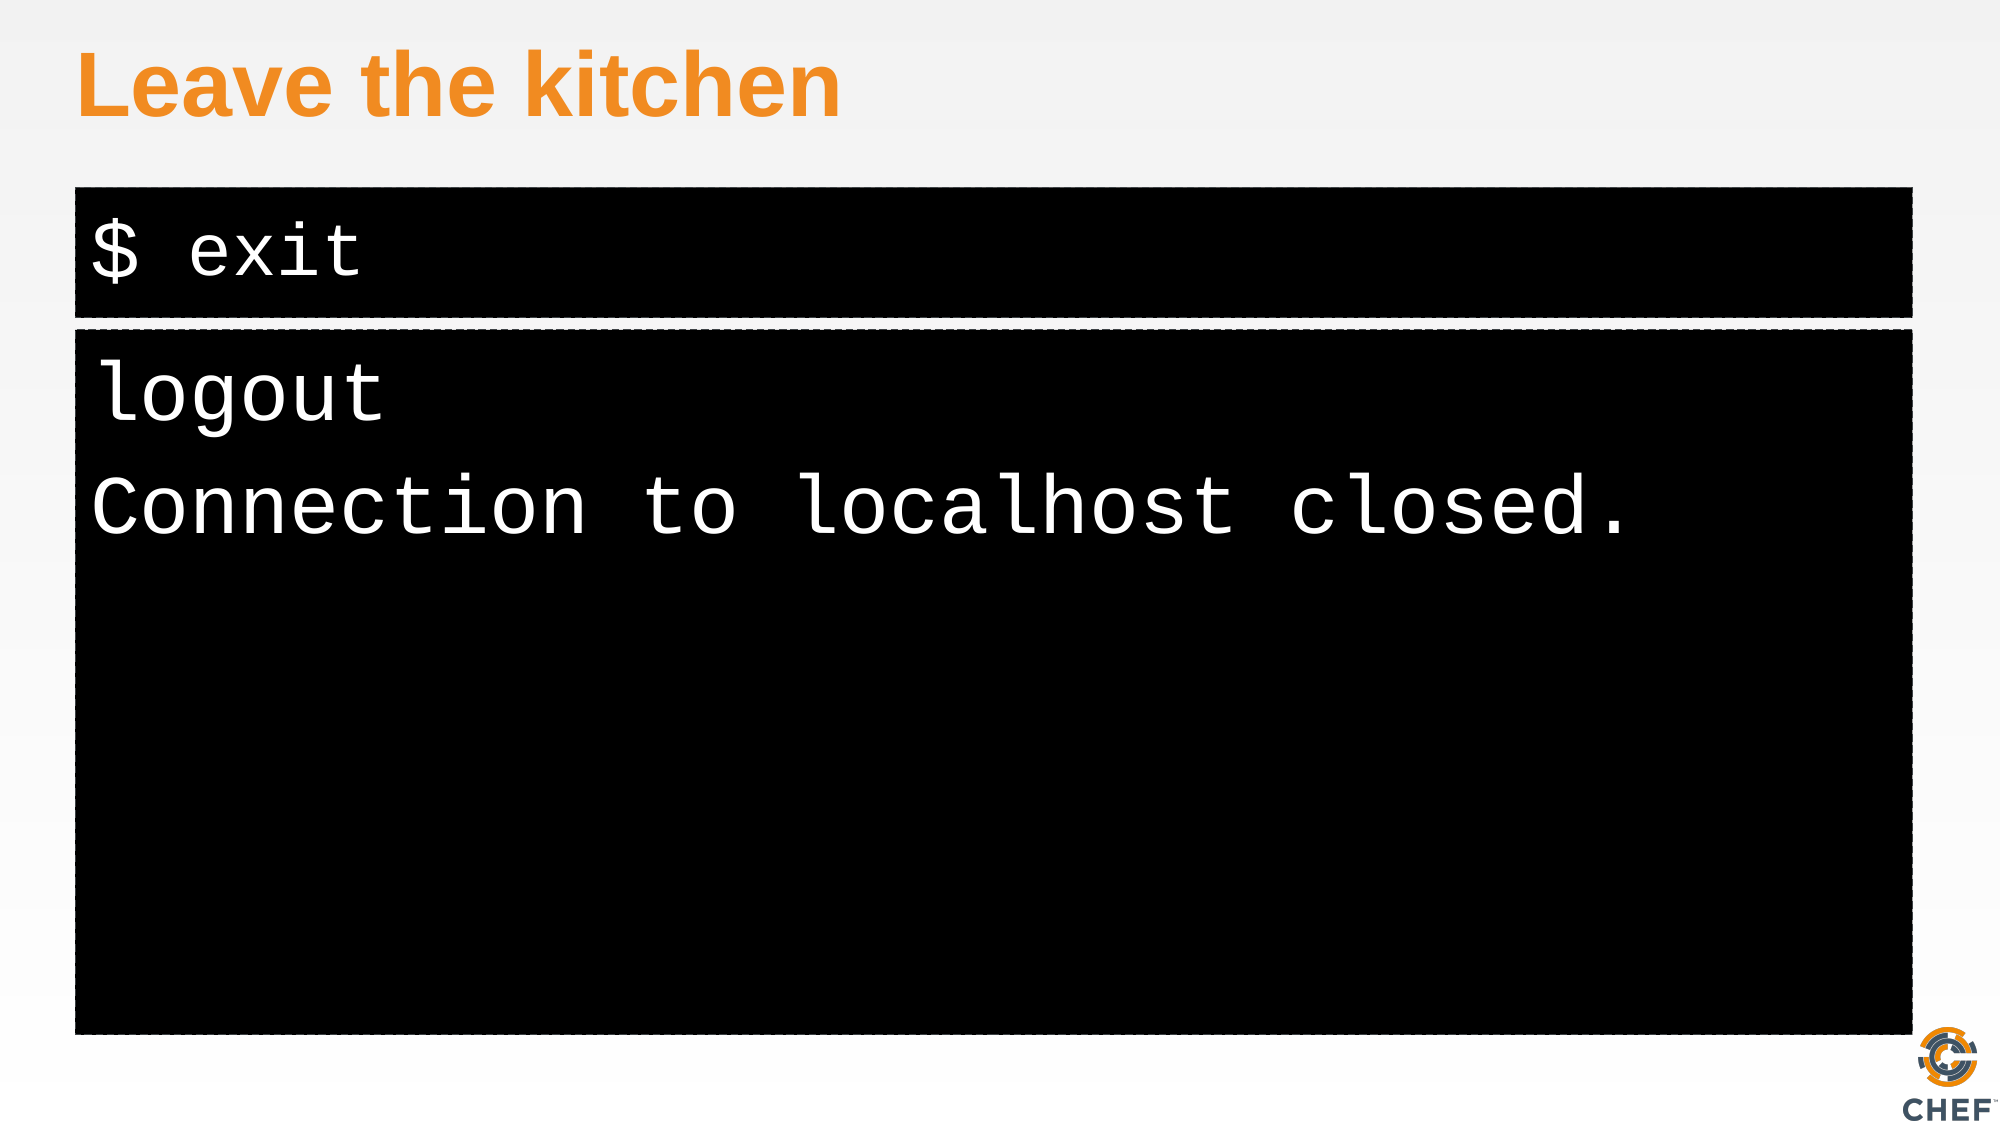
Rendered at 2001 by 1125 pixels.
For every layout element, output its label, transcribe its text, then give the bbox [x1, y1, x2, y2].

list logout Connection to localhost closed. [75, 329, 1913, 1035]
title Leave the kitchen [75, 37, 1913, 140]
picture [1903, 1027, 1998, 1121]
list exit [172, 201, 1908, 291]
